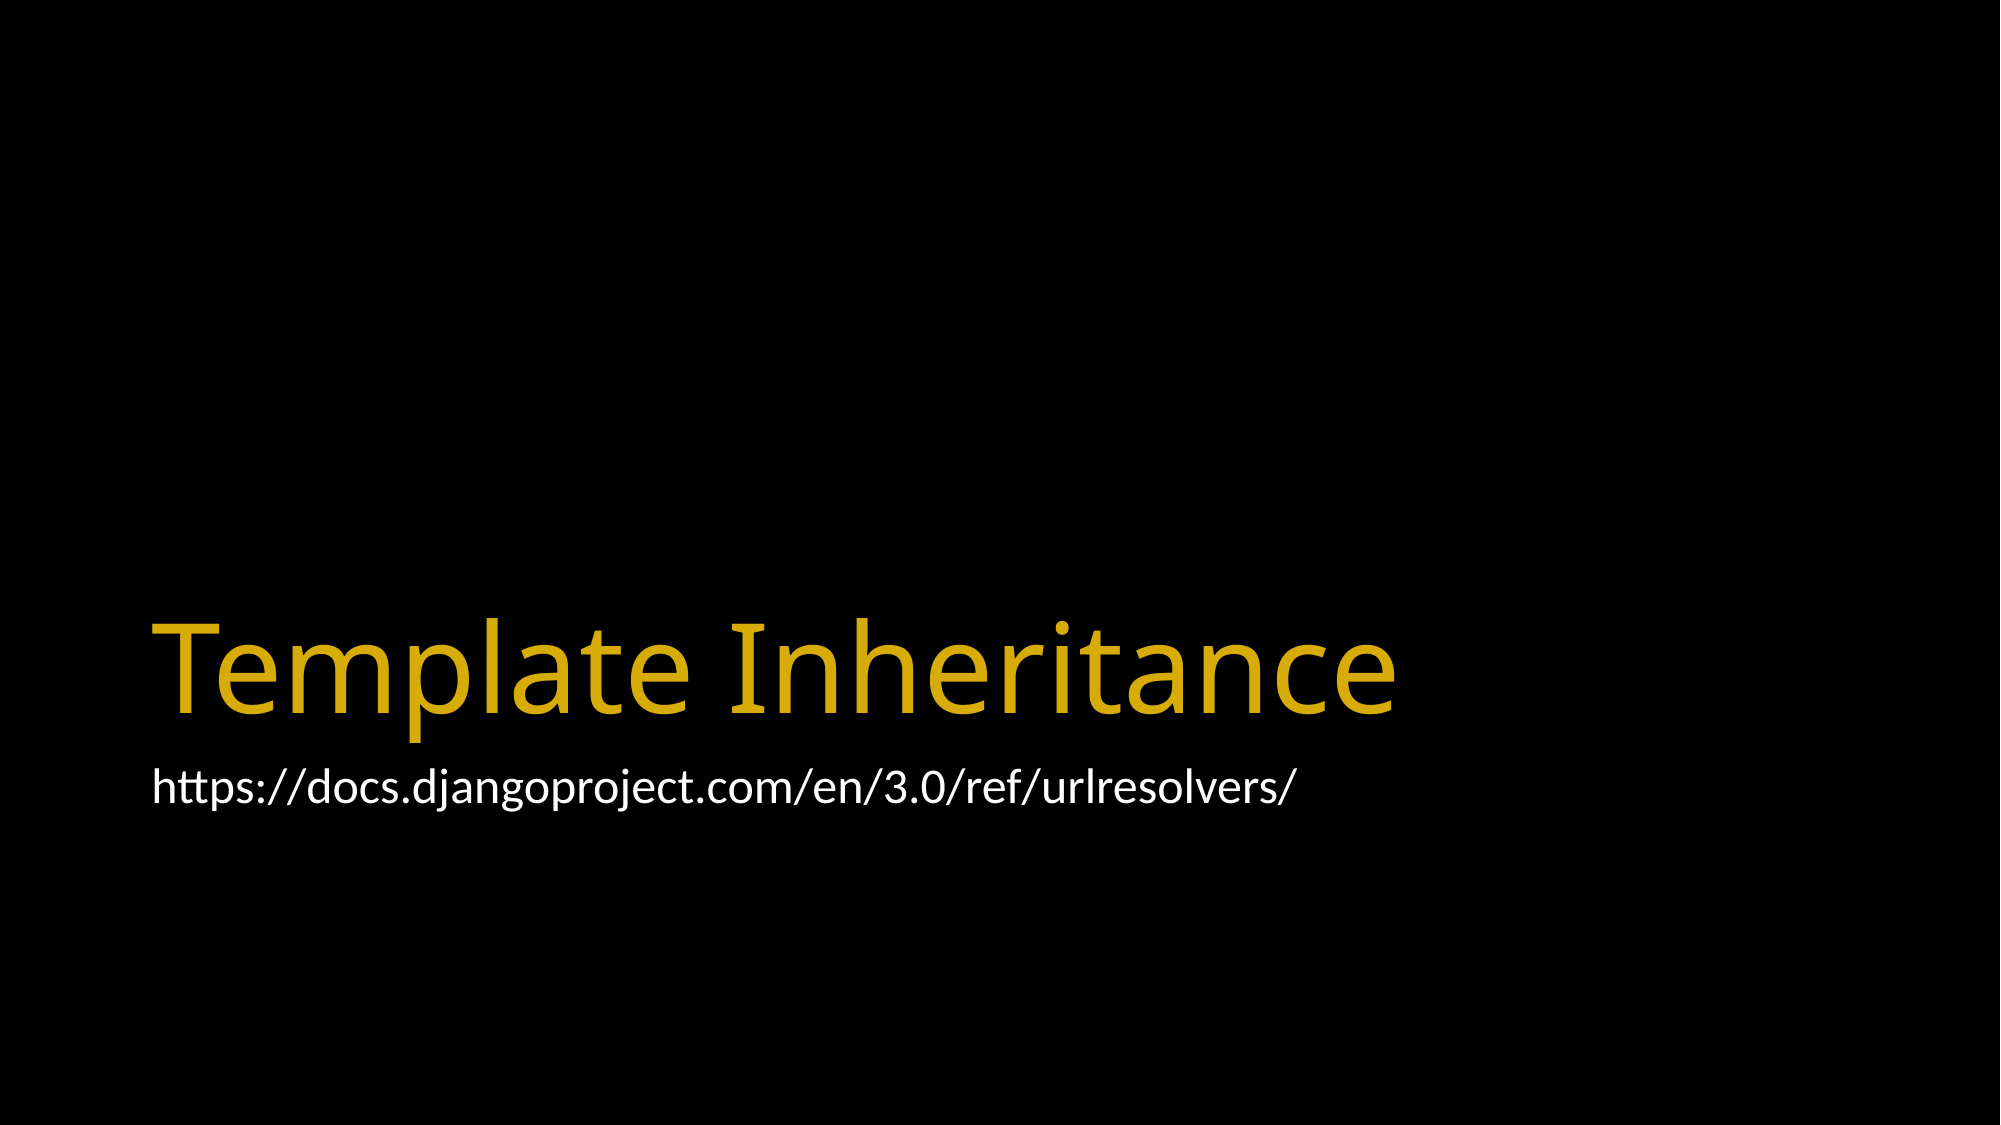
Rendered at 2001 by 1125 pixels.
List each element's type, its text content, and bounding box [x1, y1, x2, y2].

title Template Inheritance [136, 280, 1862, 749]
list https://docs.djangoproject.com/en/3.0/ref/urlresolvers/ [136, 752, 1862, 999]
